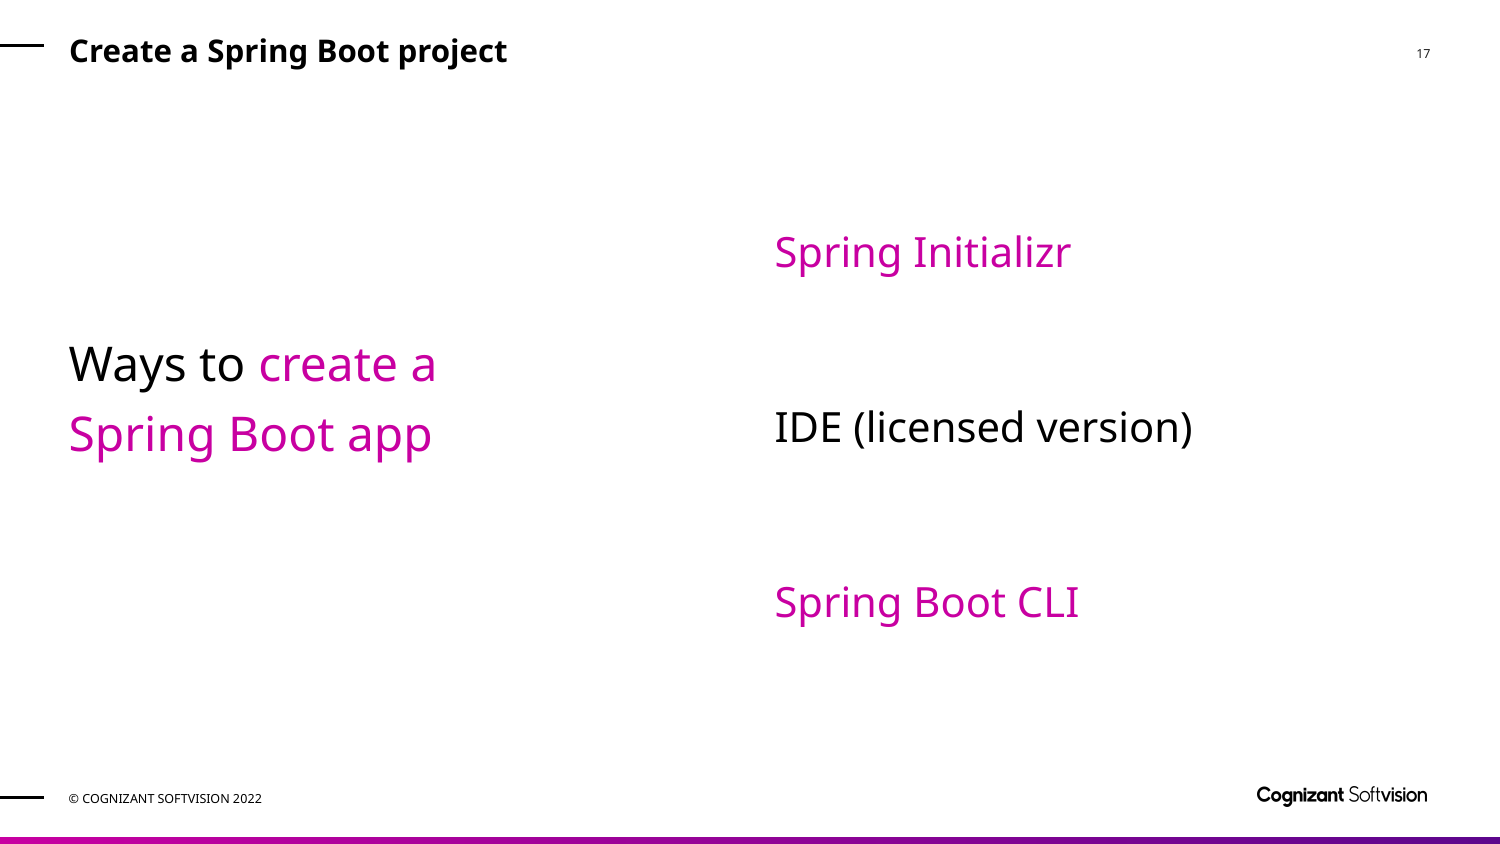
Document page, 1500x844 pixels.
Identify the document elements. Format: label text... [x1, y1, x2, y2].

list Ways to create a Spring Boot app [68, 138, 709, 756]
title Create a Spring Boot project [69, 28, 1272, 73]
picture [1257, 786, 1427, 807]
list Spring Initializr IDE (licensed version) Spring Boot CLI [774, 138, 1467, 756]
